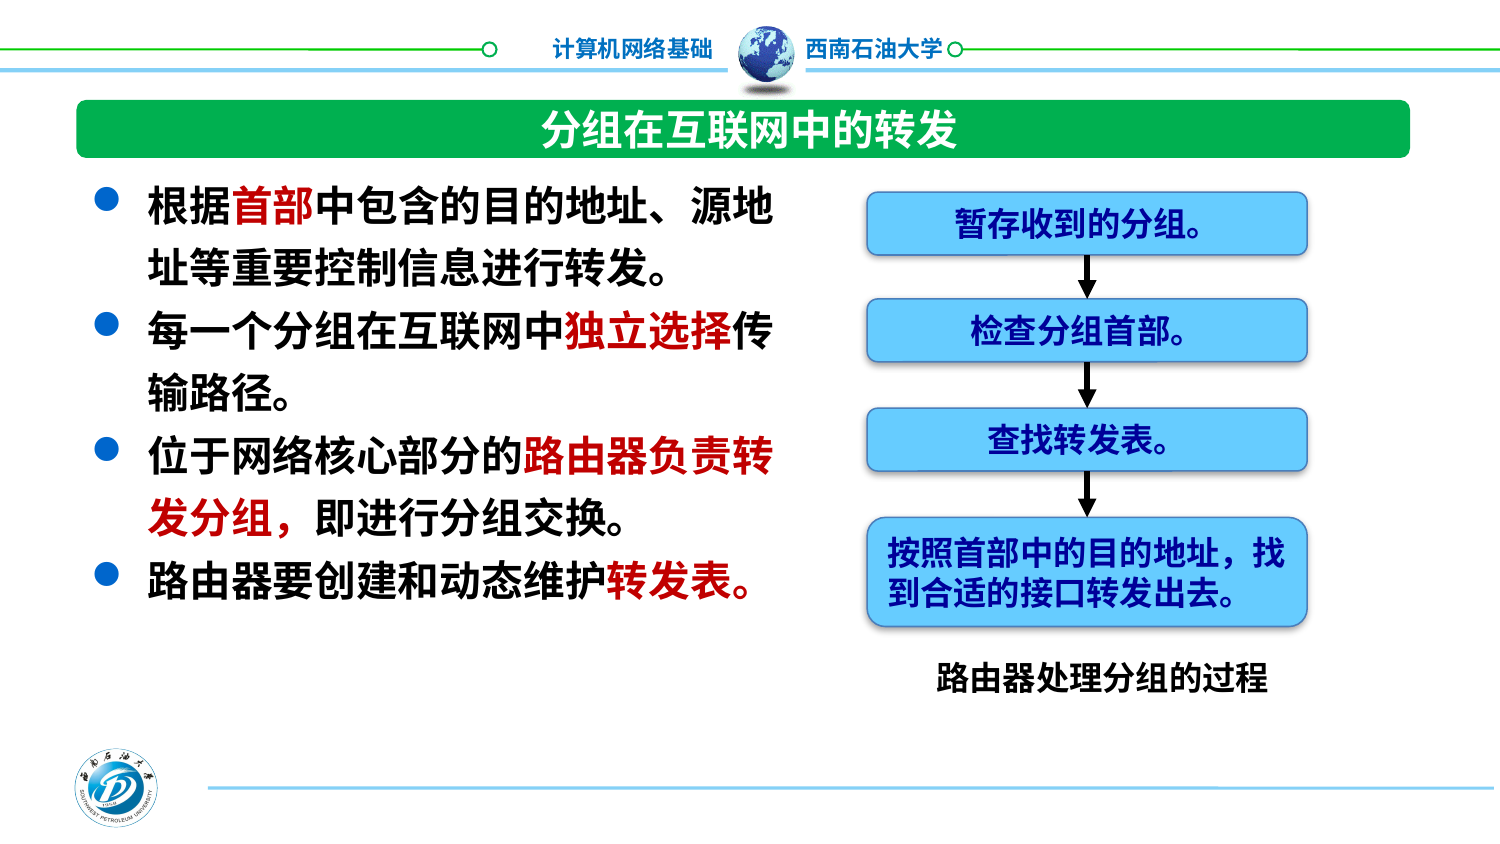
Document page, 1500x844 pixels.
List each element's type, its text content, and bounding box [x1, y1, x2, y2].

list 根据首部中包含的目的地址、源地址等重要控制信息进行转发。 每一个分组在互联网中独立选择传输路径。 位于网络核心部分的路由器负责转发分组，即进行分组交换。 路由器要创建和动态维护转发表。 [76, 159, 800, 681]
picture [74, 748, 158, 828]
picture [736, 24, 796, 99]
list 分组在互联网中的转发 [204, 99, 1293, 158]
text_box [866, 191, 1308, 706]
